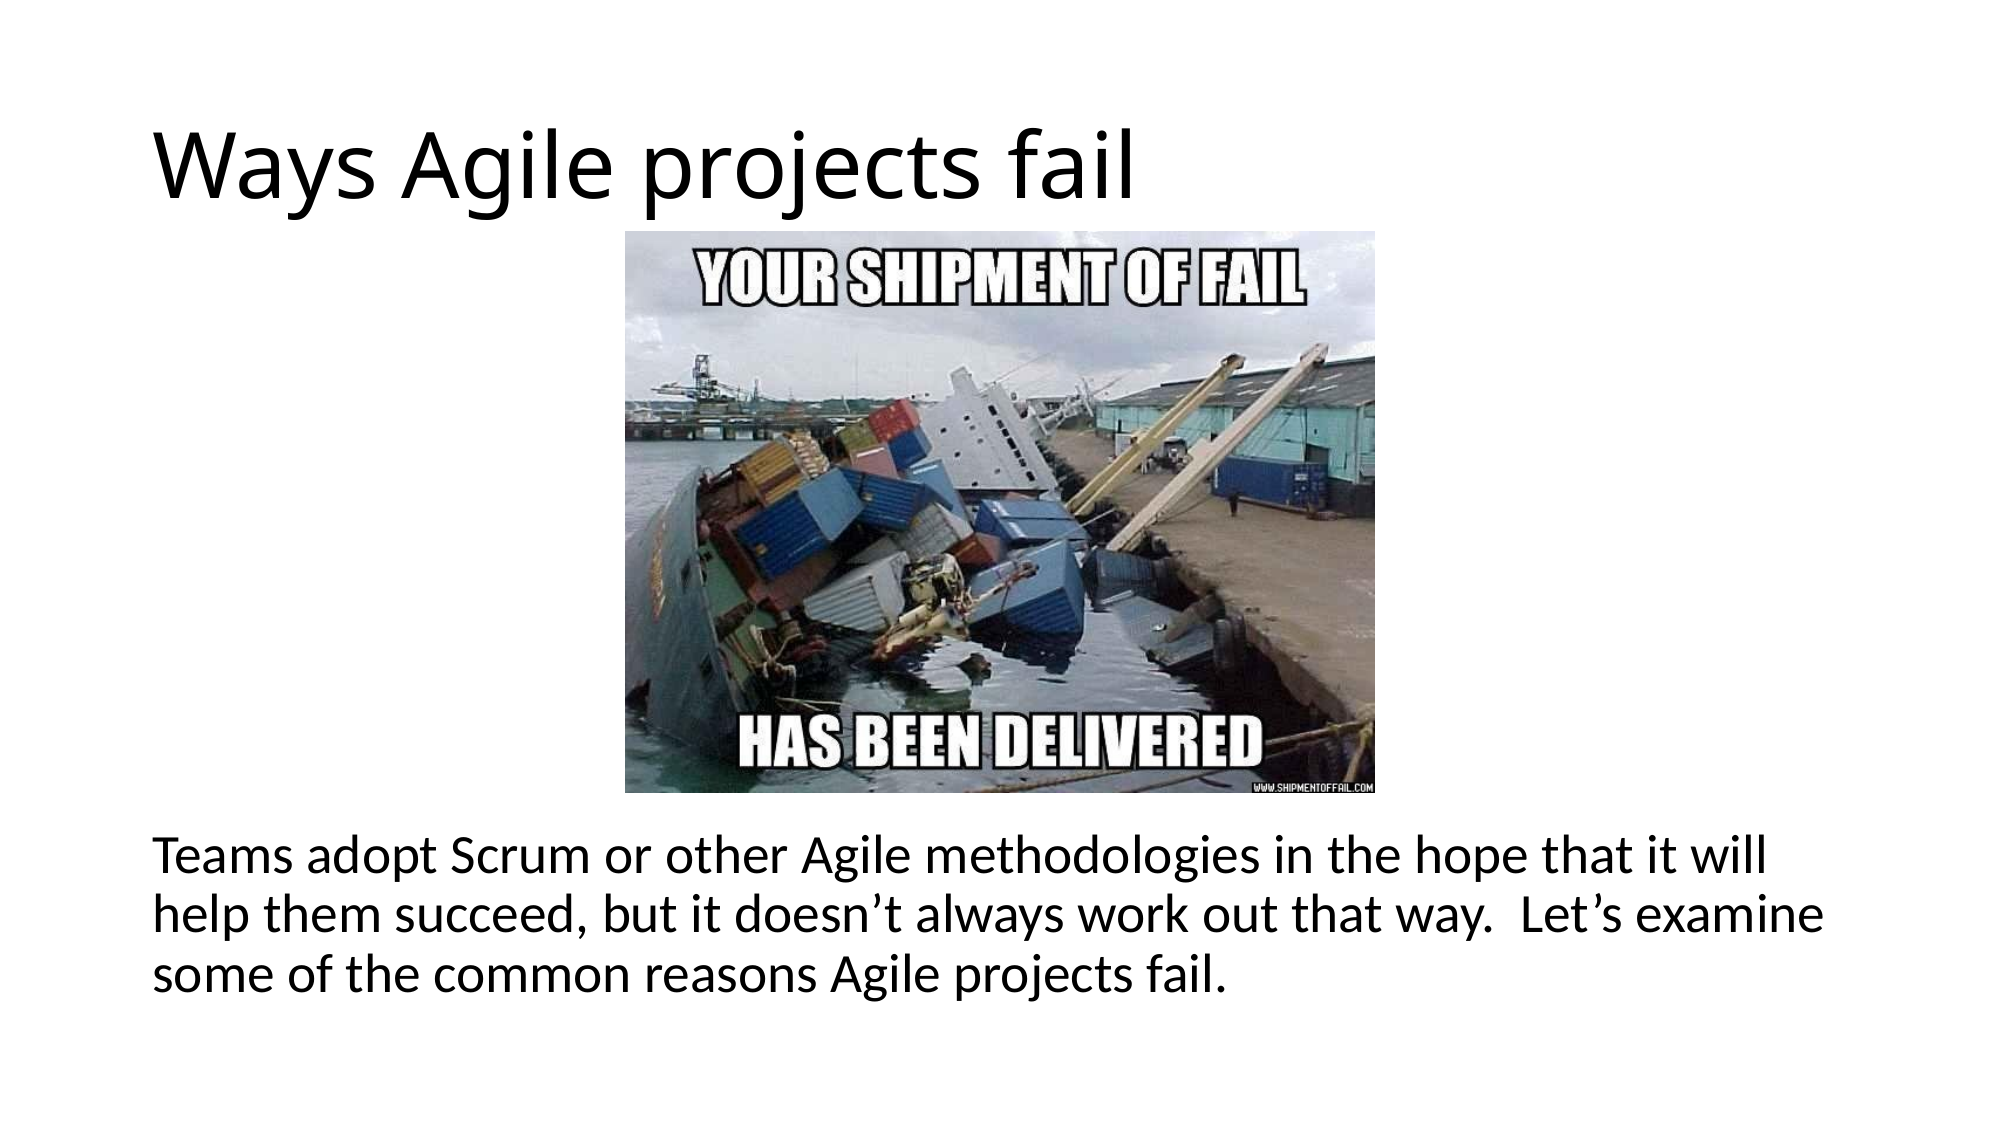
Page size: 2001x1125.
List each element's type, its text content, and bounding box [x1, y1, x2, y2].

picture [625, 230, 1375, 793]
title Ways Agile projects fail [137, 59, 1863, 278]
list Teams adopt Scrum or other Agile methodologies in the hope that it will help them succeed, but it doesn’t always work out that way. Let’s examine some of the common reasons Agile projects fail. [137, 818, 1863, 1014]
